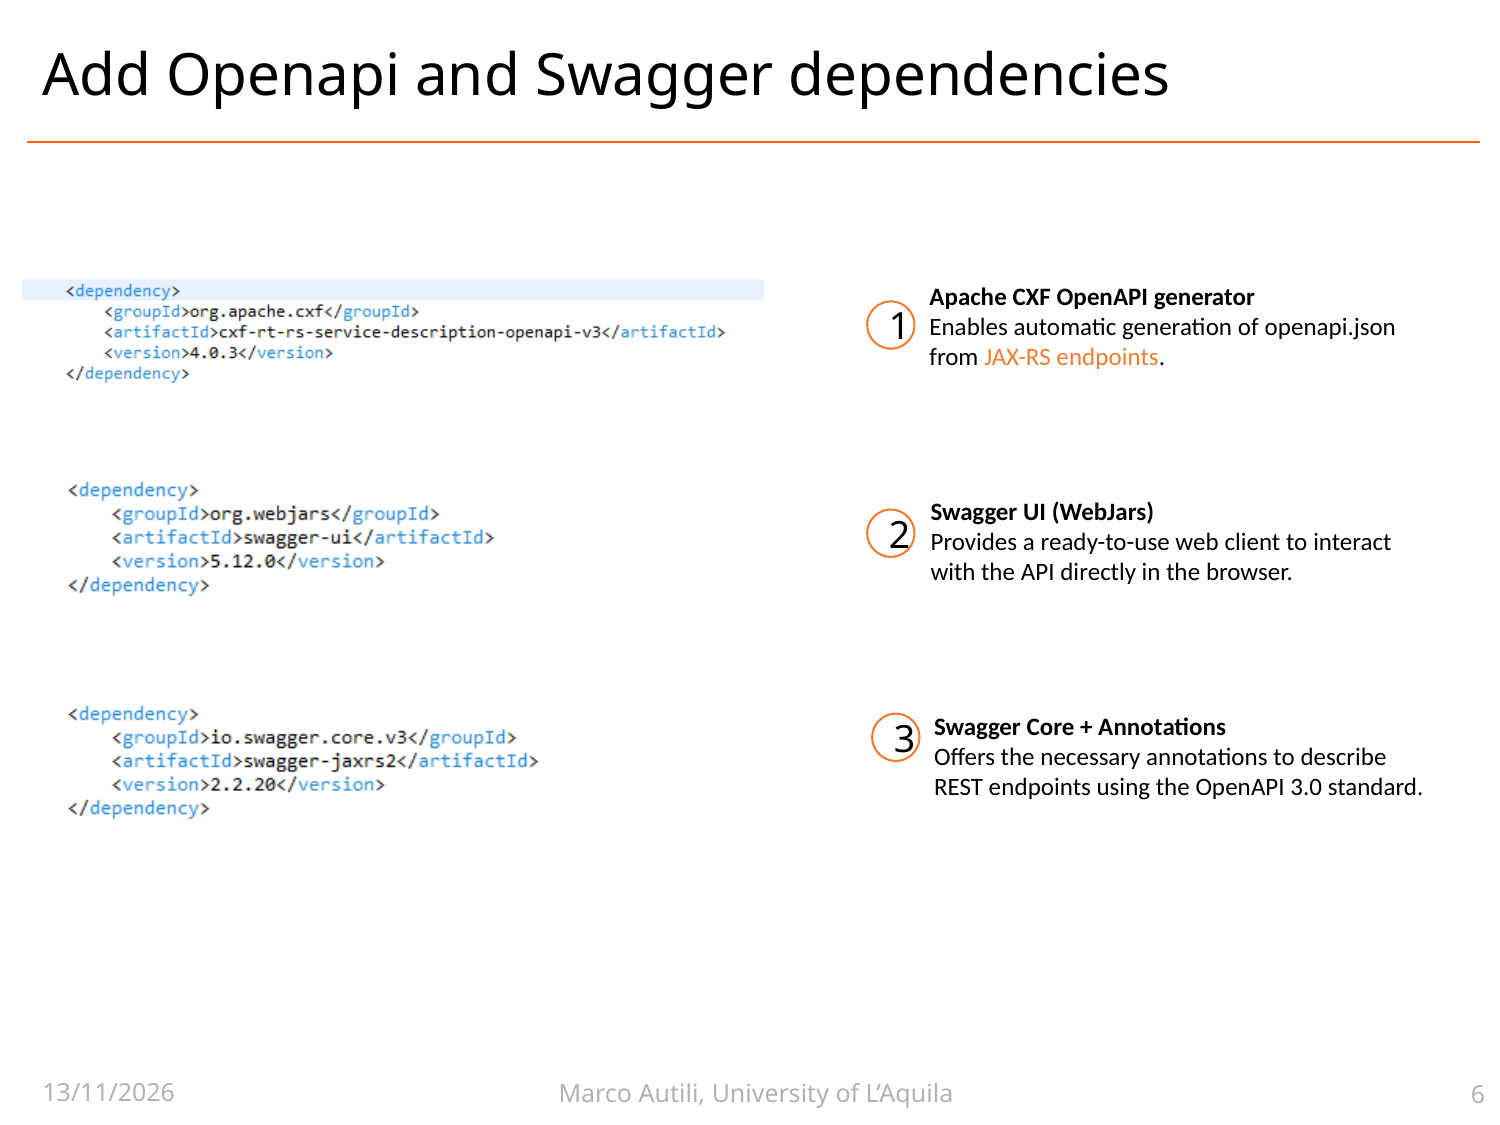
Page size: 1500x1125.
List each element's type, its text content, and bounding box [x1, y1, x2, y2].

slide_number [27, 1064, 365, 1124]
text_box 1 [866, 300, 916, 350]
text_box Swagger UI (WebJars) Provides a ready-to-use web client to interact with the API directly in the browser. [915, 488, 1449, 593]
picture [60, 479, 836, 601]
text_box 3 [871, 712, 921, 762]
slide_number 6 [1162, 1065, 1500, 1125]
text_box Swagger Core + Annotations Offers the necessary annotations to describe REST endpoints using the OpenAPI 3.0 standard. [919, 702, 1453, 808]
text_box Apache CXF OpenAPI generator Enables automatic generation of openapi.json from JAX-RS endpoints. [914, 272, 1448, 378]
title Add Openapi and Swagger dependencies [27, 14, 1480, 138]
text_box 2 [866, 508, 916, 558]
picture [60, 703, 597, 838]
picture [22, 273, 764, 401]
footer Marco Autili, University of L’Aquila [419, 1062, 1094, 1123]
